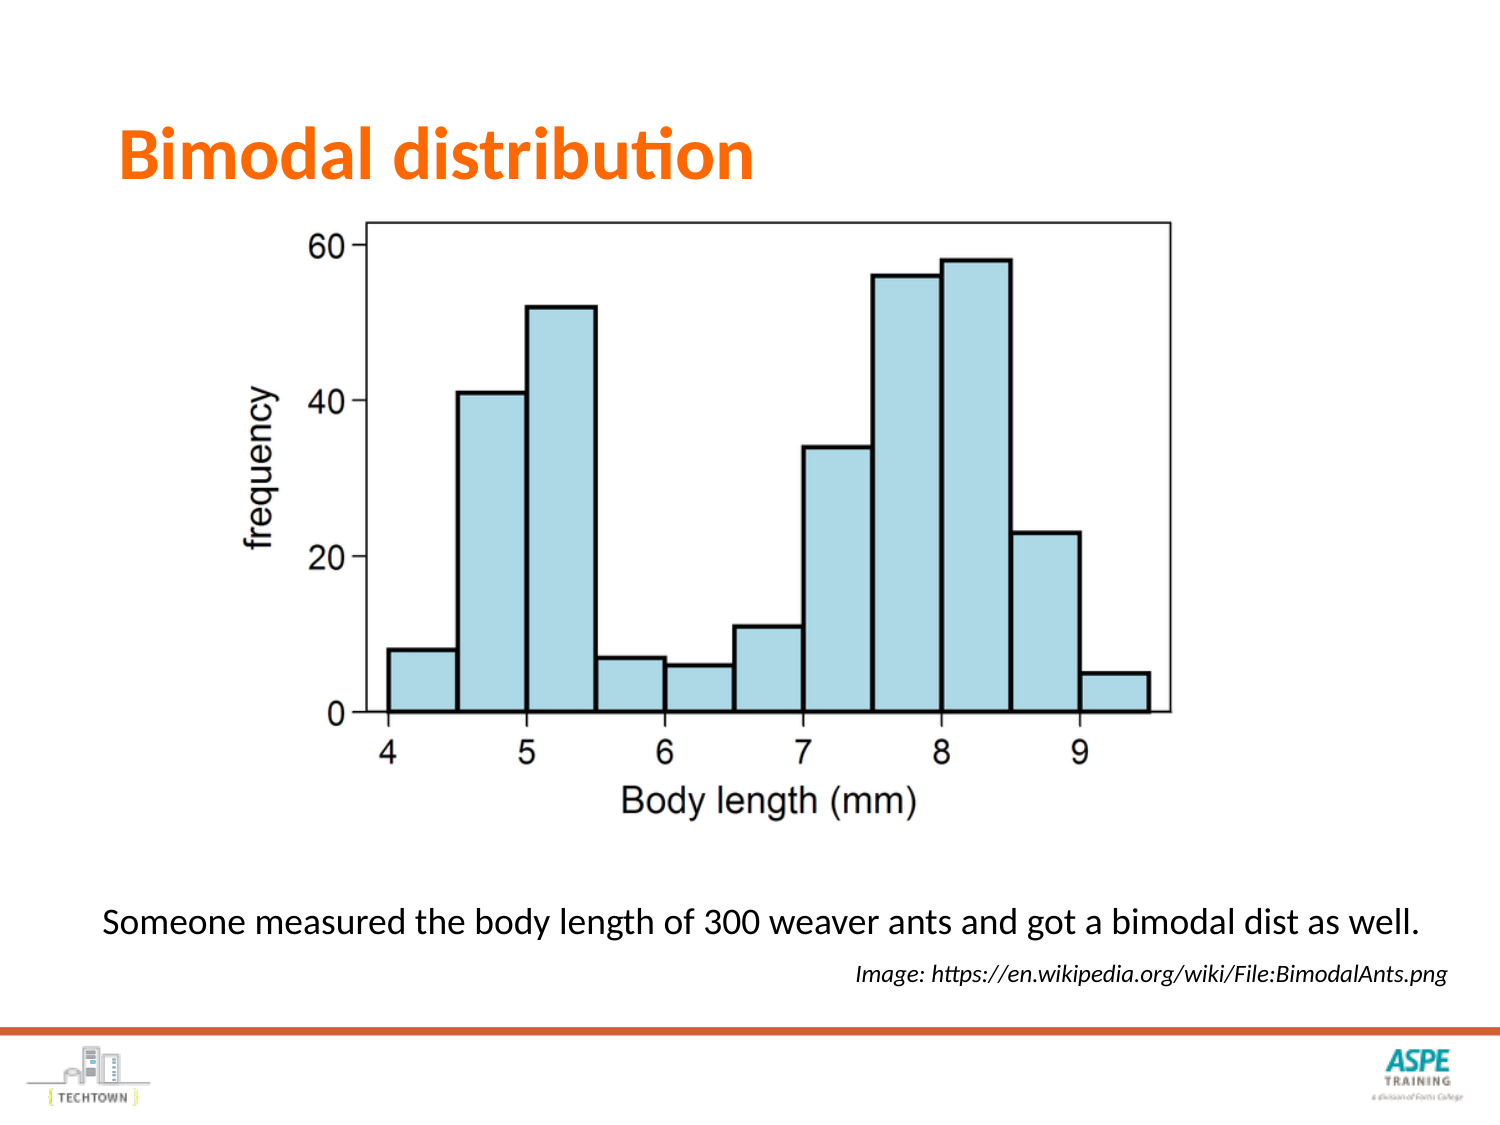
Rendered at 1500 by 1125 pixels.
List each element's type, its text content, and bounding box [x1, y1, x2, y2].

text_box Someone measured the body length of 300 weaver ants and got a bimodal dist as well. [87, 889, 1465, 950]
text_box Image: https://en.wikipedia.org/wiki/File:BimodalAnts.png [840, 949, 1464, 1025]
title Bimodal distribution [103, 59, 1397, 250]
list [199, 199, 1195, 863]
